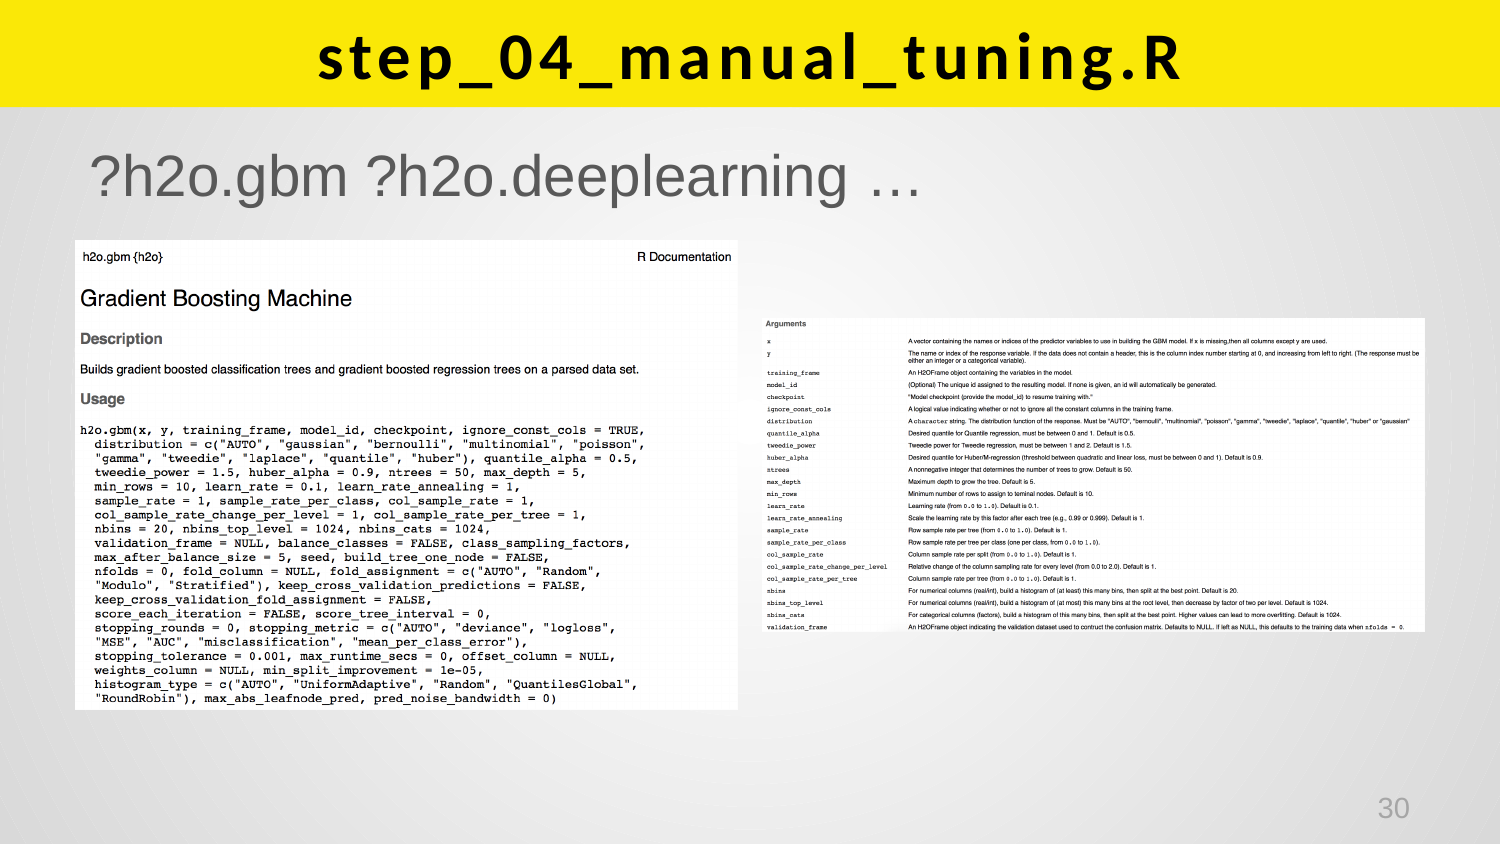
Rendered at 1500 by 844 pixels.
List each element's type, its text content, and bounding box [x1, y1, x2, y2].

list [74, 240, 738, 711]
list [762, 318, 1426, 632]
title step_04_manual_tuning.R [75, 0, 1425, 108]
text_box ?h2o.gbm ?h2o.deeplearning … [75, 130, 1032, 216]
slide_number 30 [1074, 782, 1425, 827]
